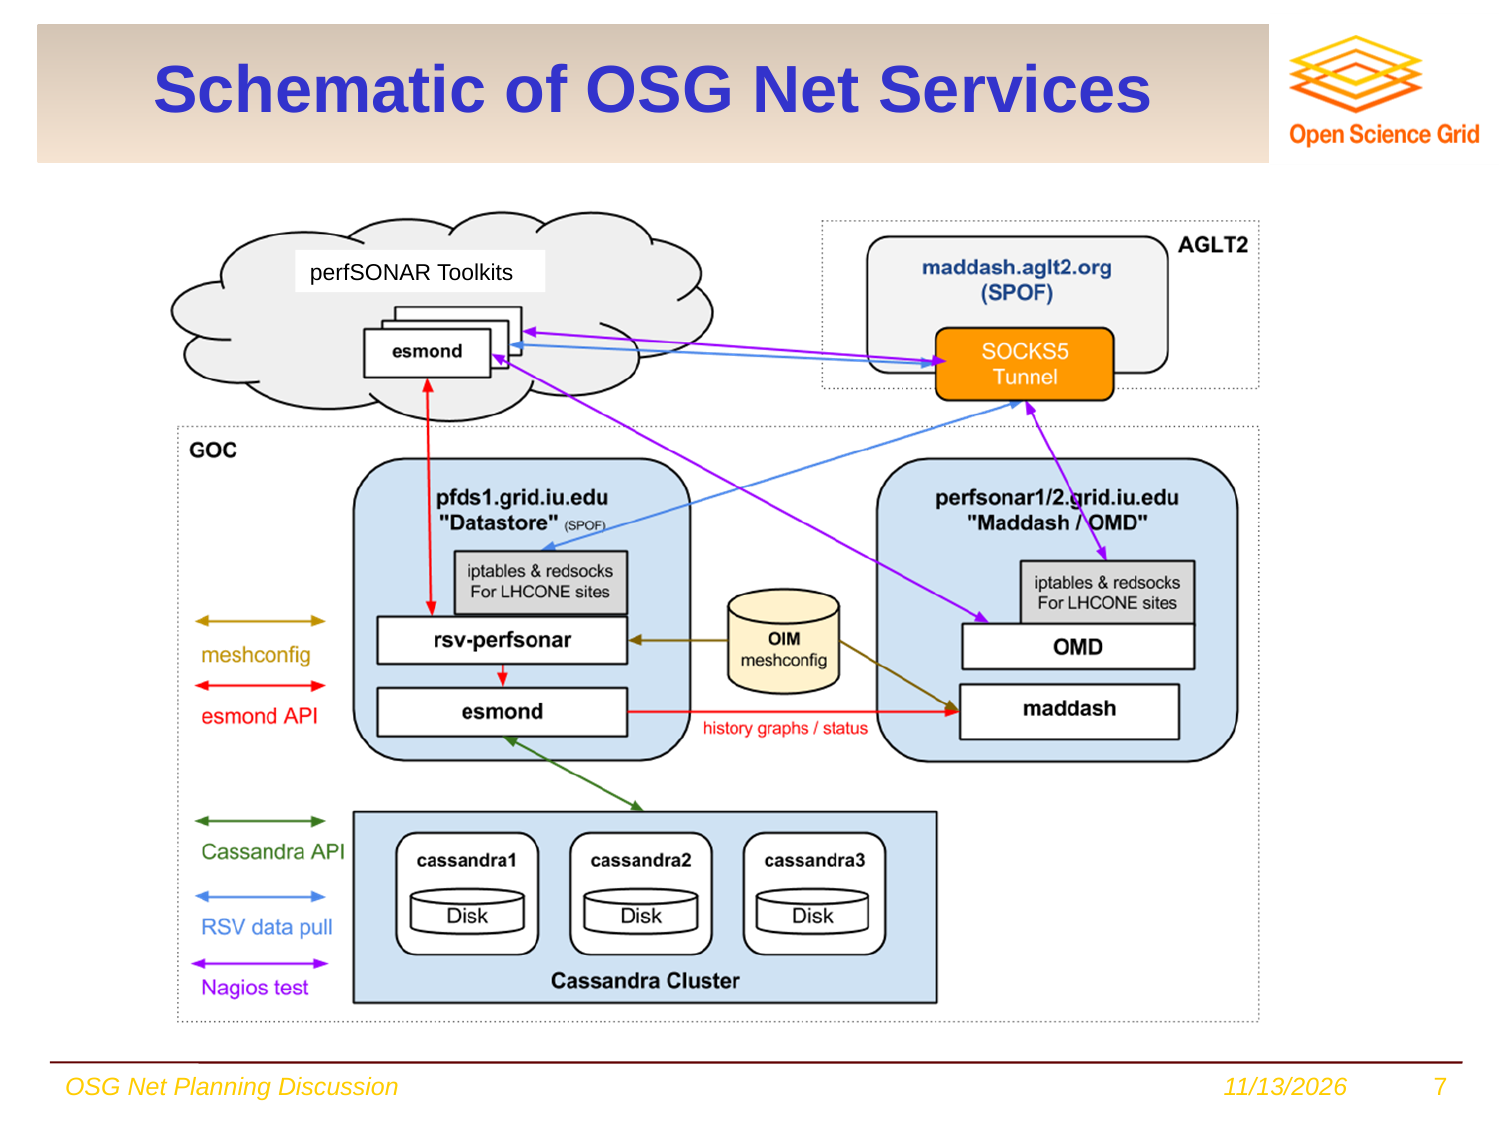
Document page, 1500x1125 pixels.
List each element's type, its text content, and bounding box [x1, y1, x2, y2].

picture [1269, 12, 1500, 166]
slide_number 7 [1374, 1062, 1463, 1125]
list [168, 199, 1270, 1026]
title Schematic of OSG Net Services [37, 24, 1270, 163]
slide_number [547, 1062, 1363, 1125]
footer OSG Net Planning Discussion [49, 1062, 546, 1125]
